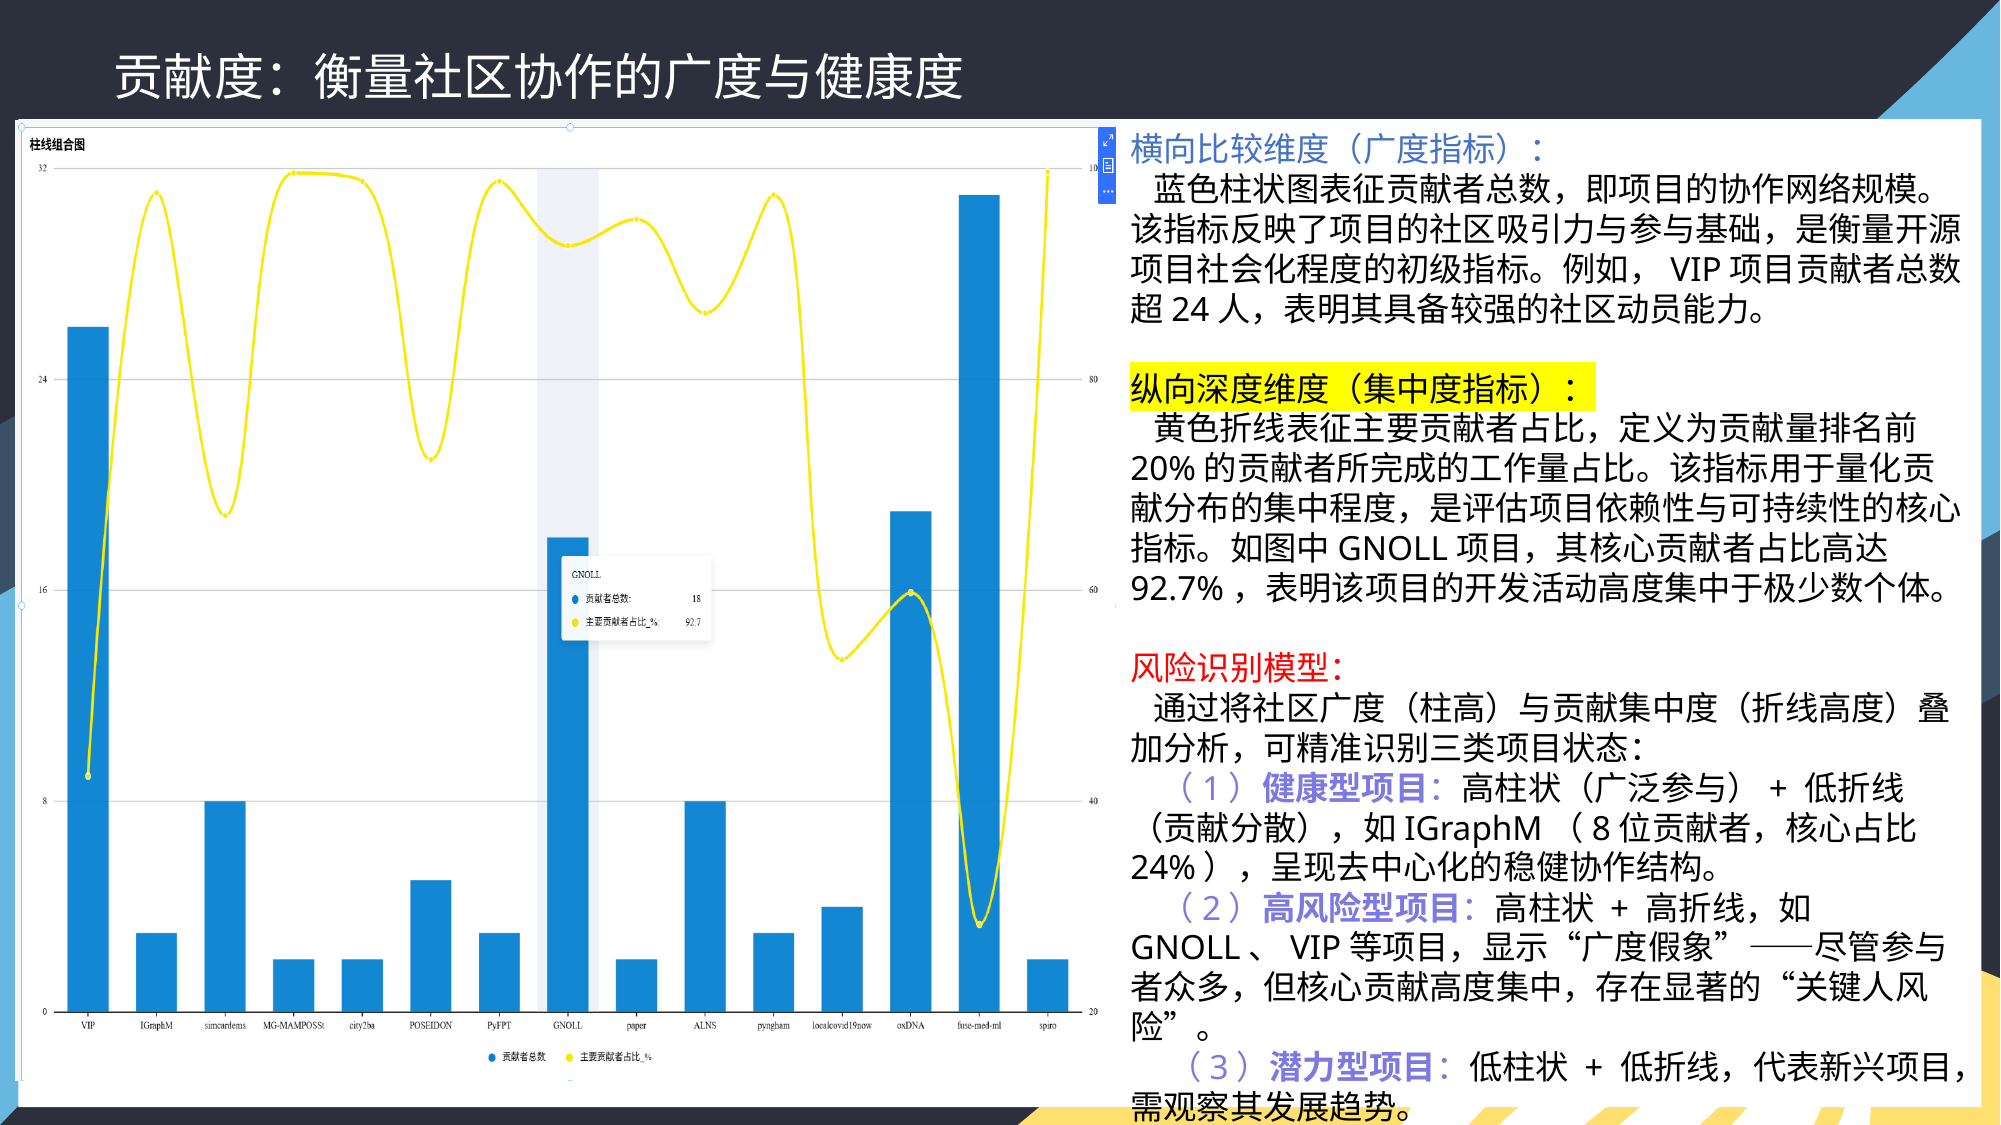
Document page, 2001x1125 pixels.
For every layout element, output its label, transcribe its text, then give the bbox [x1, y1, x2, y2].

text_box 横向比较维度（广度指标）： 蓝色柱状图表征贡献者总数，即项目的协作网络规模。该指标反映了项目的社区吸引力与参与基础，是衡量开源项目社会化程度的初级指标。例如，VIP项目贡献者总数超24人，表明其具备较强的社区动员能力。 纵向深度维度（集中度指标）： 黄色折线表征主要贡献者占比，定义为贡献量排名前20%的贡献者所完成的工作量占比。该指标用于量化贡献分布的集中程度，是评估项目依赖性与可持续性的核心指标。如图中GNOLL项目，其核心贡献者占比高达92.7%，表明该项目的开发活动高度集中于极少数个体。 风险识别模型： 通过将社区广度（柱高）与贡献集中度（折线高度）叠加分析，可精准识别三类项目状态： （1）健康型项目：高柱状（广泛参与）+ 低折线（贡献分散），如IGraphM（8位贡献者，核心占比24%），呈现去中心化的稳健协作结构。 （2）高风险型项目：高柱状 + 高折线，如GNOLL、VIP等项目，显示“广度假象”——尽管参与者众多，但核心贡献高度集中，存在显著的“关键人风险”。 （3）潜力型项目：低柱状 + 低折线，代表新兴项目，需观察其发展趋势。 [1115, 120, 1981, 1105]
text_box 贡献度：衡量社区协作的广度与健康度 [99, 37, 1188, 113]
picture [15, 120, 1116, 1081]
